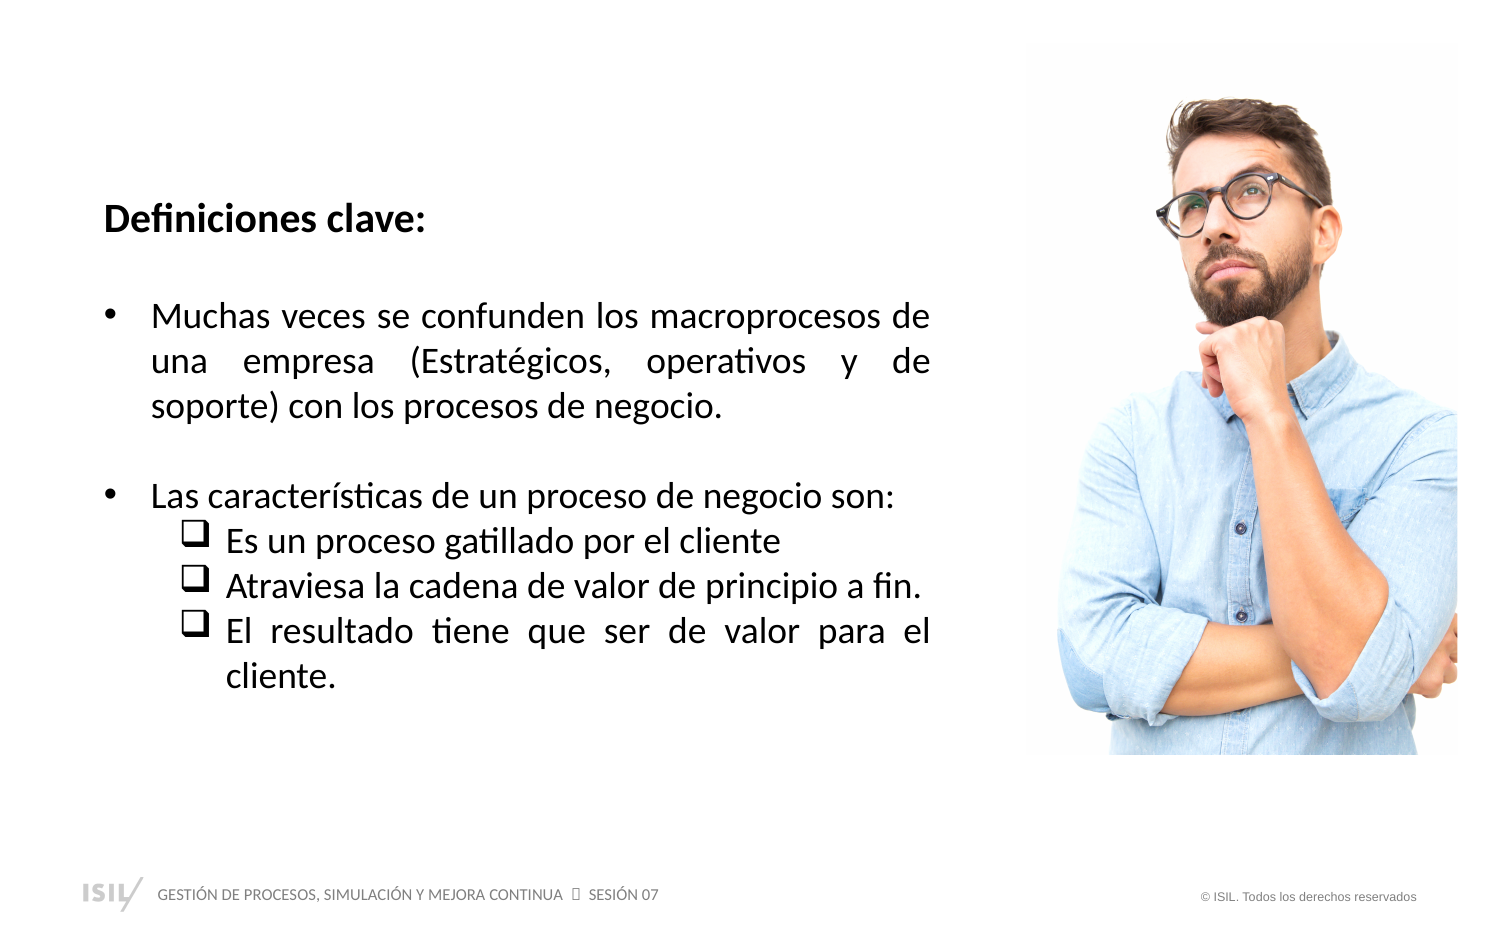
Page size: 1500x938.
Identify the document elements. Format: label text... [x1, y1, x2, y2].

text_box Definiciones clave: Muchas veces se confunden los macroprocesos de una empresa (Estratégicos, operativos y de soporte) con los procesos de negocio. Las características de un proceso de negocio son: Es un proceso gatillado por el cliente Atraviesa la cadena de valor de principio a fin. El resultado tiene que ser de valor para el cliente. [89, 183, 947, 704]
picture [1026, 43, 1458, 755]
